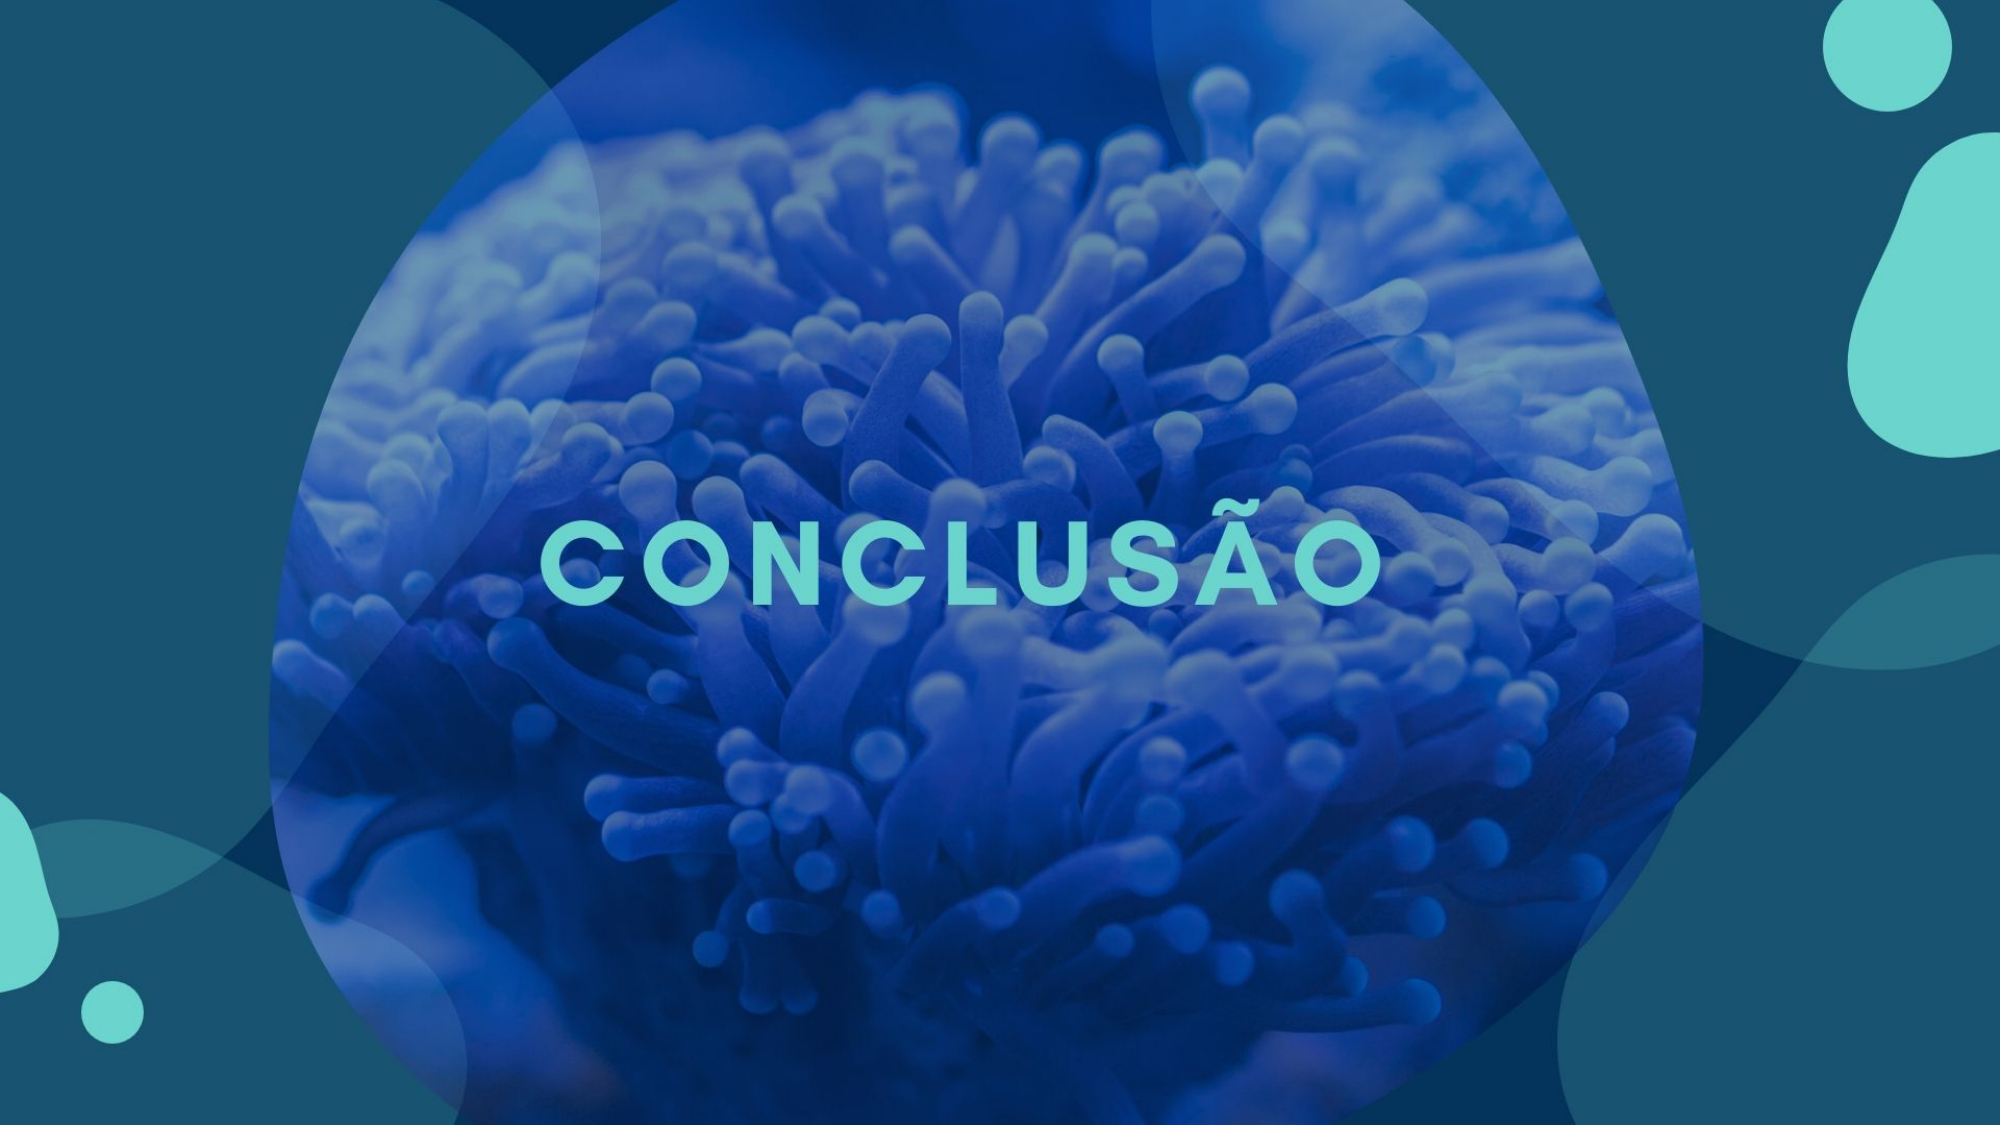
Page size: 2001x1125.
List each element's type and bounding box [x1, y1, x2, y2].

list [0, 0, 2000, 1125]
